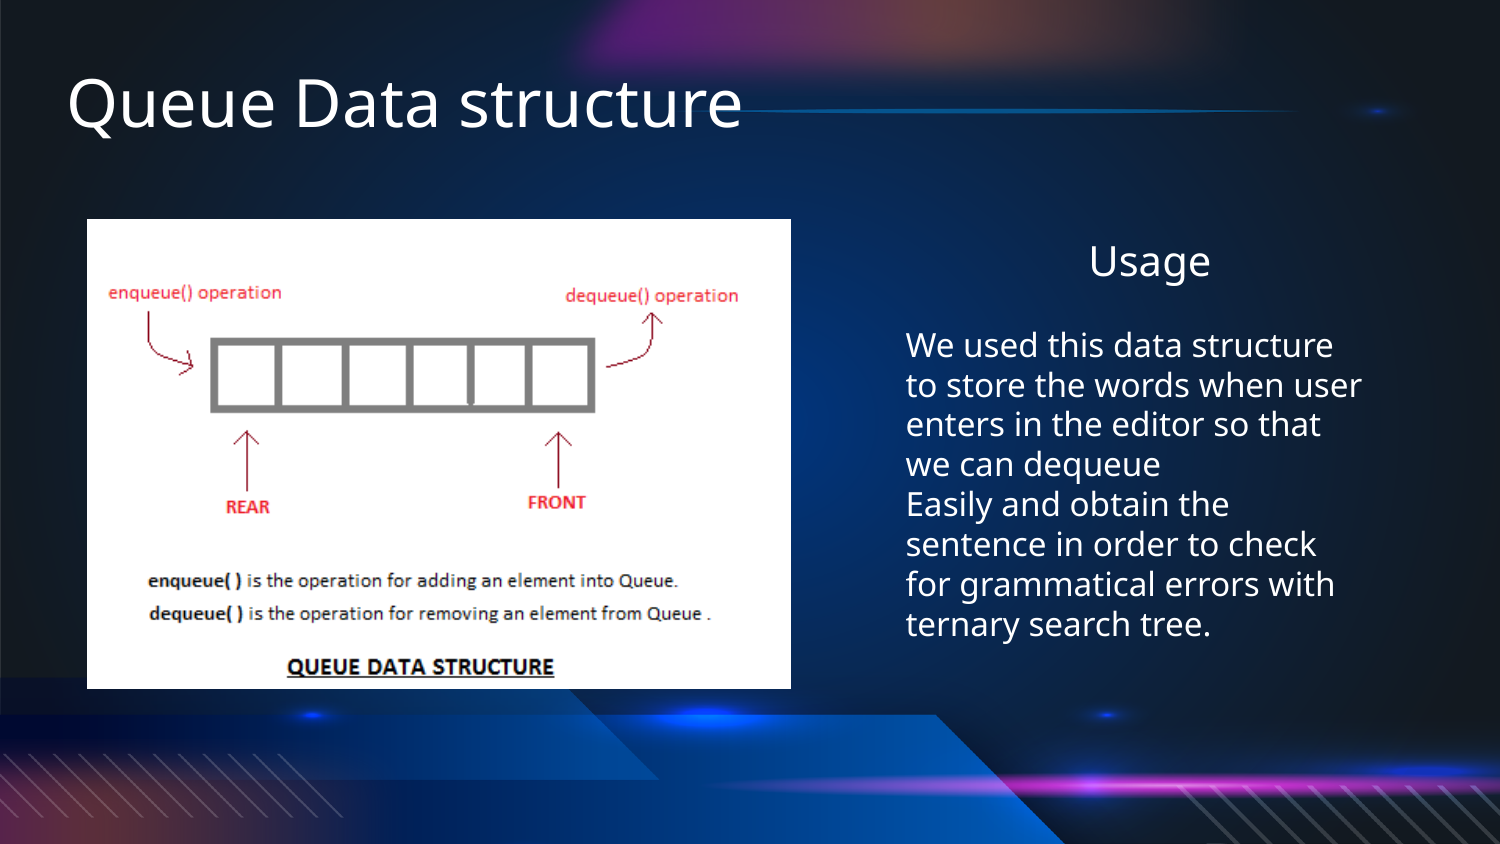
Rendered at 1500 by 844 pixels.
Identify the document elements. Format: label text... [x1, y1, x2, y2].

text_box Queue Data structure [0, 46, 1101, 172]
picture [0, 0, 1500, 844]
text_box Usage [890, 219, 1383, 309]
text_box We used this data structure to store the words when user enters in the editor so that we can dequeue Easily and obtain the sentence in order to check for grammatical errors with ternary search tree. [890, 309, 1383, 638]
